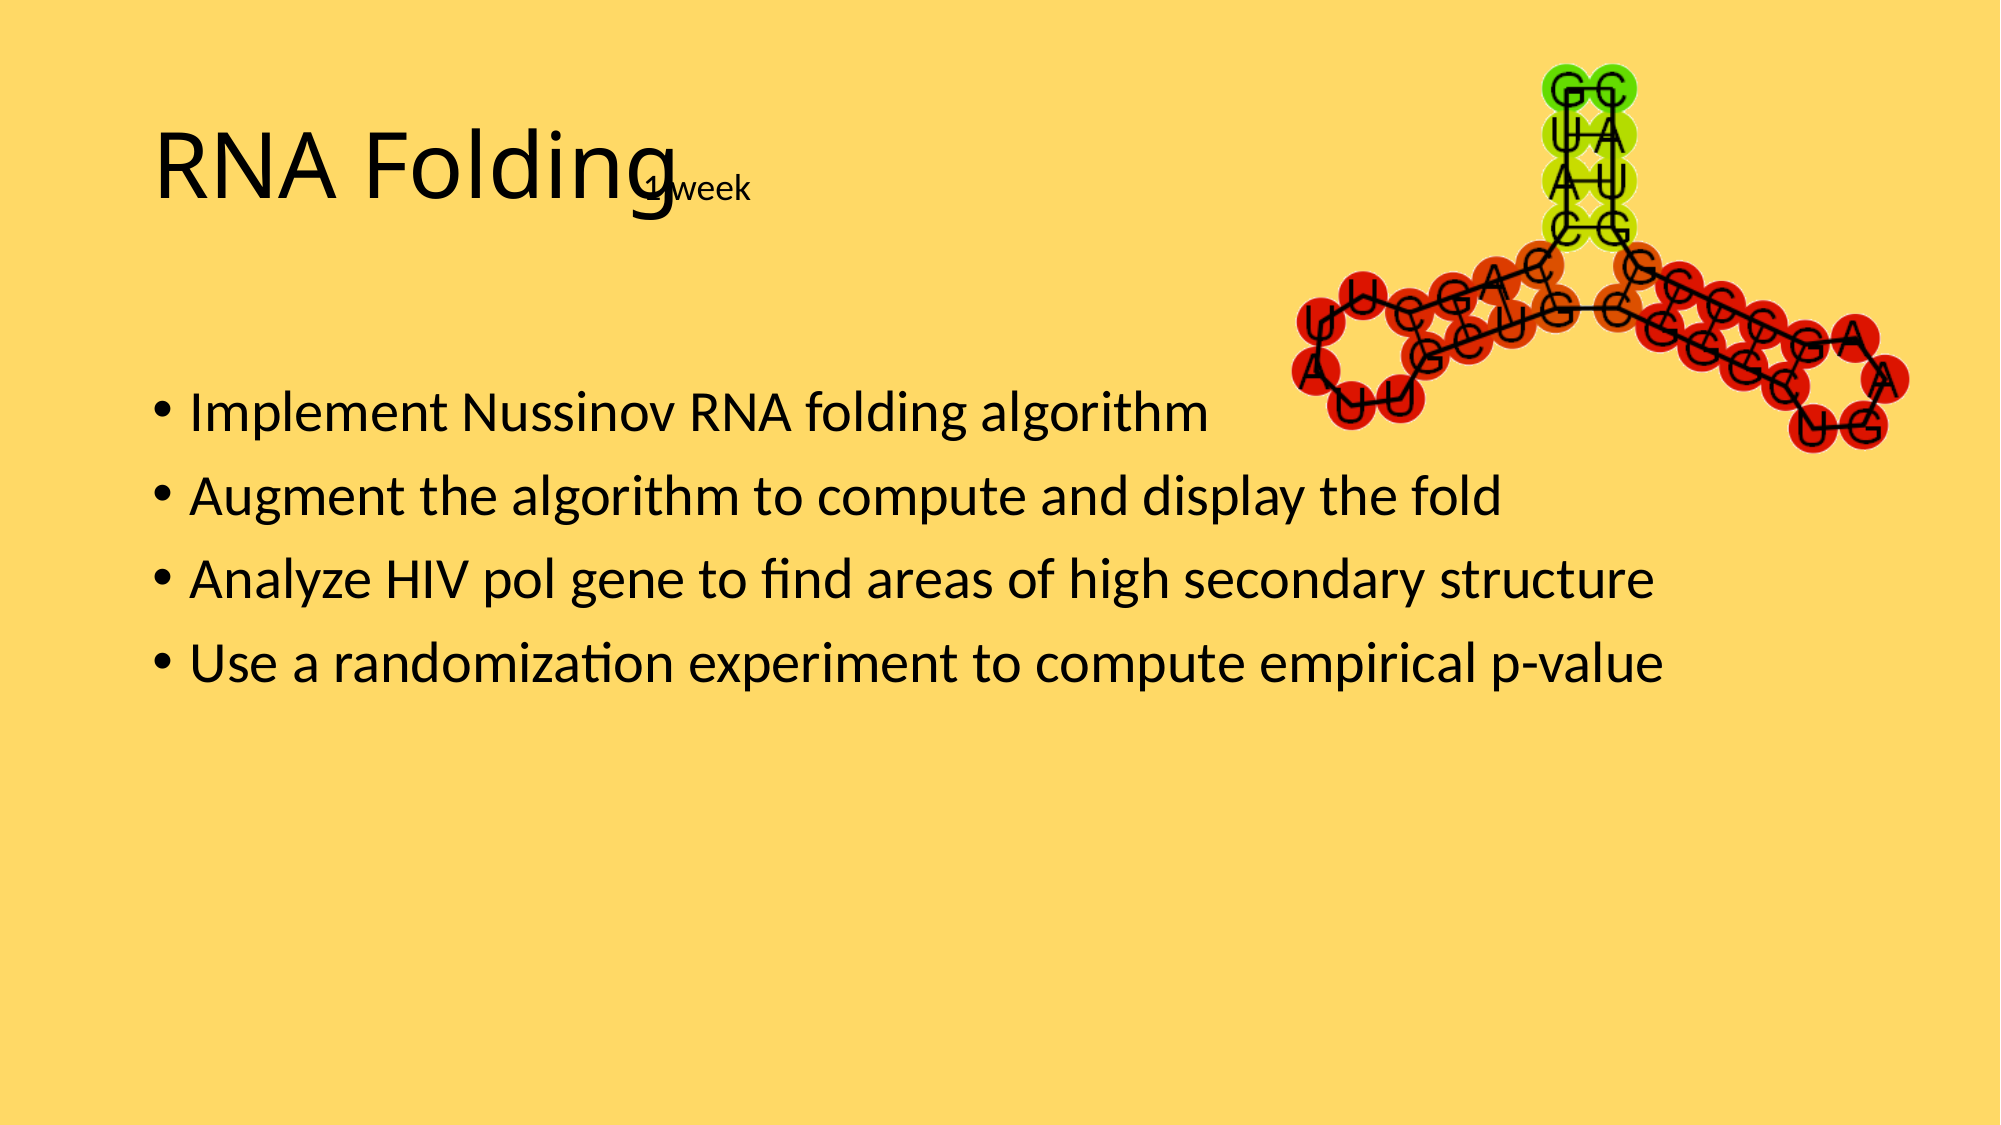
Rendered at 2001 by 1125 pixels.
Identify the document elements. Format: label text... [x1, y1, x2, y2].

picture [1205, 39, 1948, 465]
list Implement Nussinov RNA folding algorithm Augment the algorithm to compute and display the fold Analyze HIV pol gene to find areas of high secondary structure Use a randomization experiment to compute empirical p-value [137, 373, 1863, 1088]
text_box 1 week [627, 155, 767, 216]
title RNA Folding [137, 59, 1205, 278]
